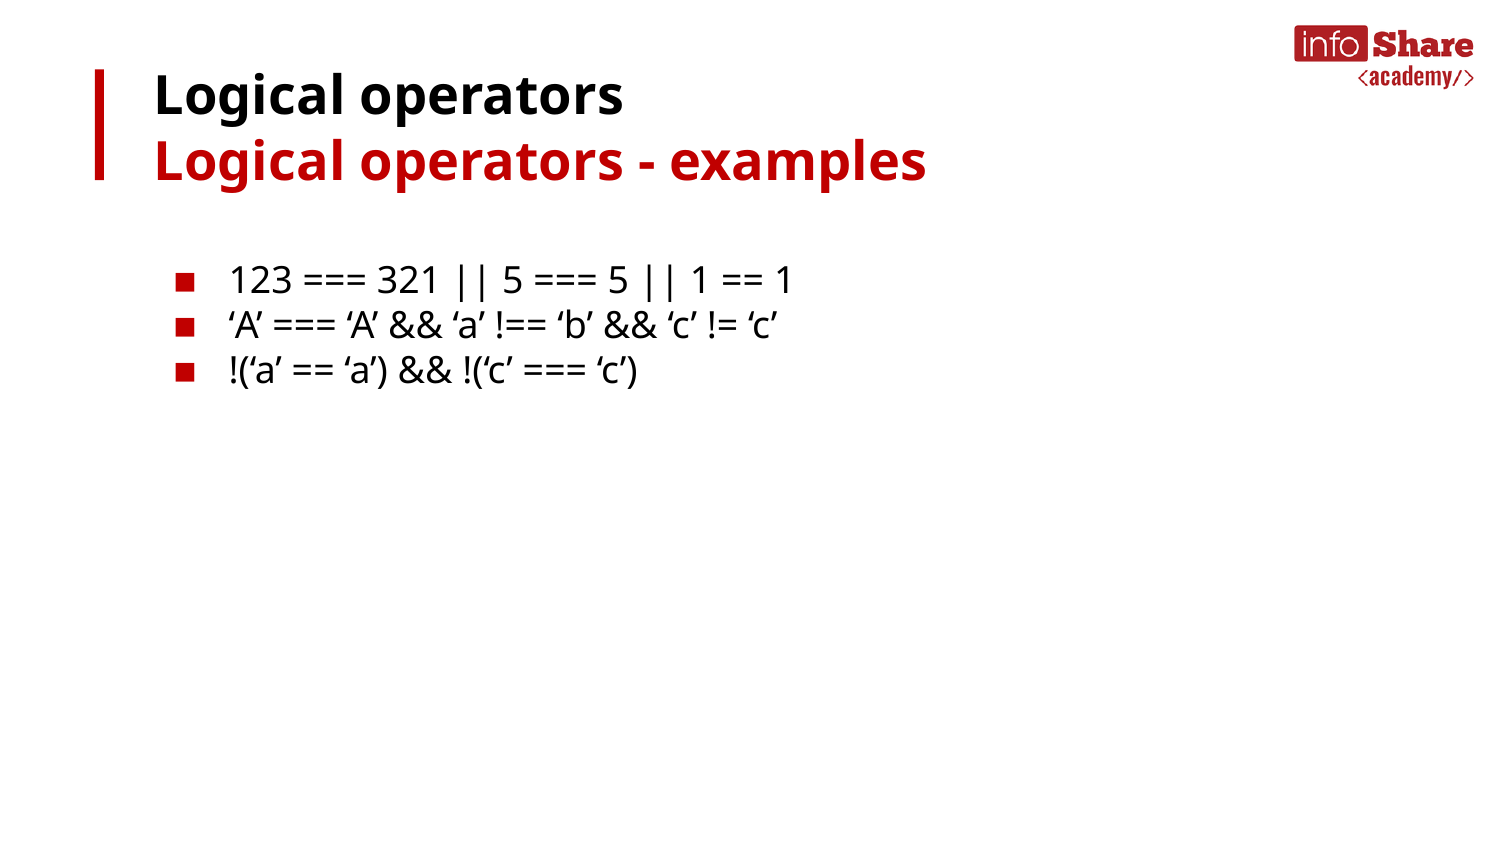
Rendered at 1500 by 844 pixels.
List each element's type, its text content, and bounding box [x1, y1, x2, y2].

title Logical operators Logical operators - examples [138, 45, 1280, 187]
picture [1267, 0, 1500, 117]
list 123 === 321 || 5 === 5 || 1 == 1 ‘A’ === ‘A’ && ‘a’ !== ‘b’ && ‘c’ != ‘c’ !(‘a’ == ‘a’) && !(‘c’ === ‘c’) [138, 240, 1358, 777]
